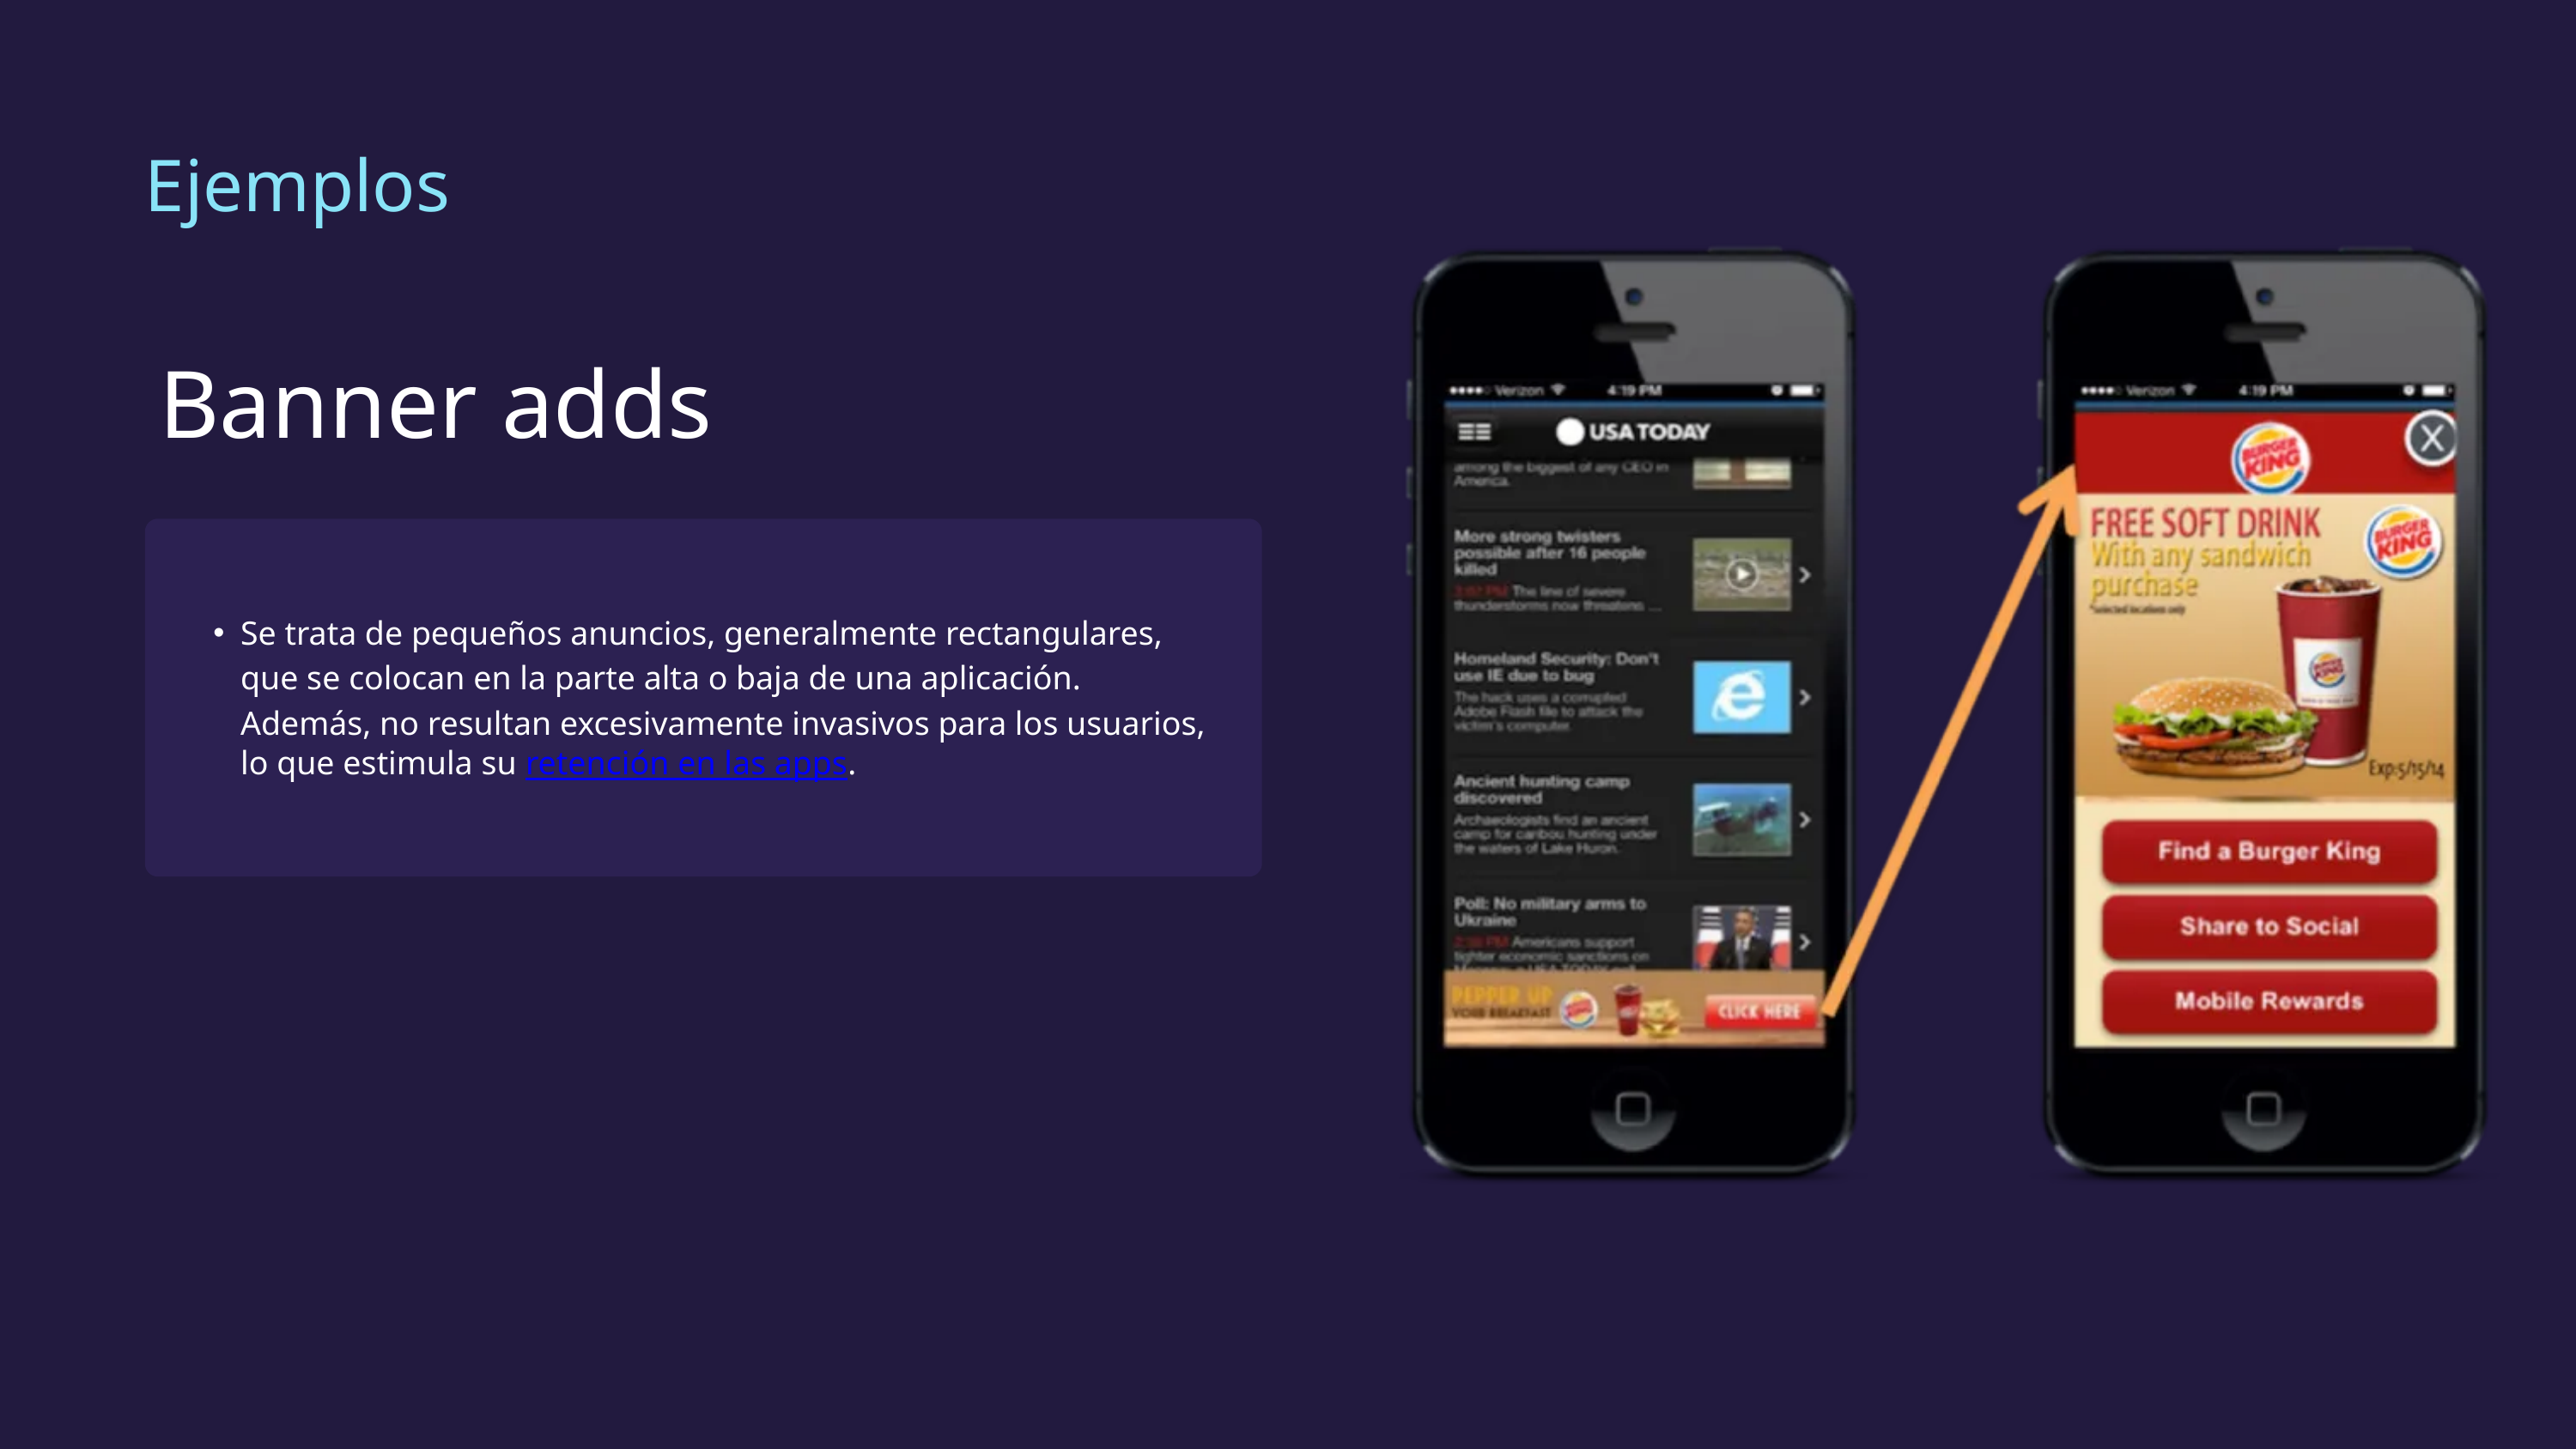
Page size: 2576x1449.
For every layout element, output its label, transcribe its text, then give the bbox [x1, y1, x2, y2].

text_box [144, 518, 1262, 877]
text_box Ejemplos [144, 149, 1164, 227]
picture [1344, 198, 2576, 1251]
text_box Banner adds [144, 326, 727, 458]
